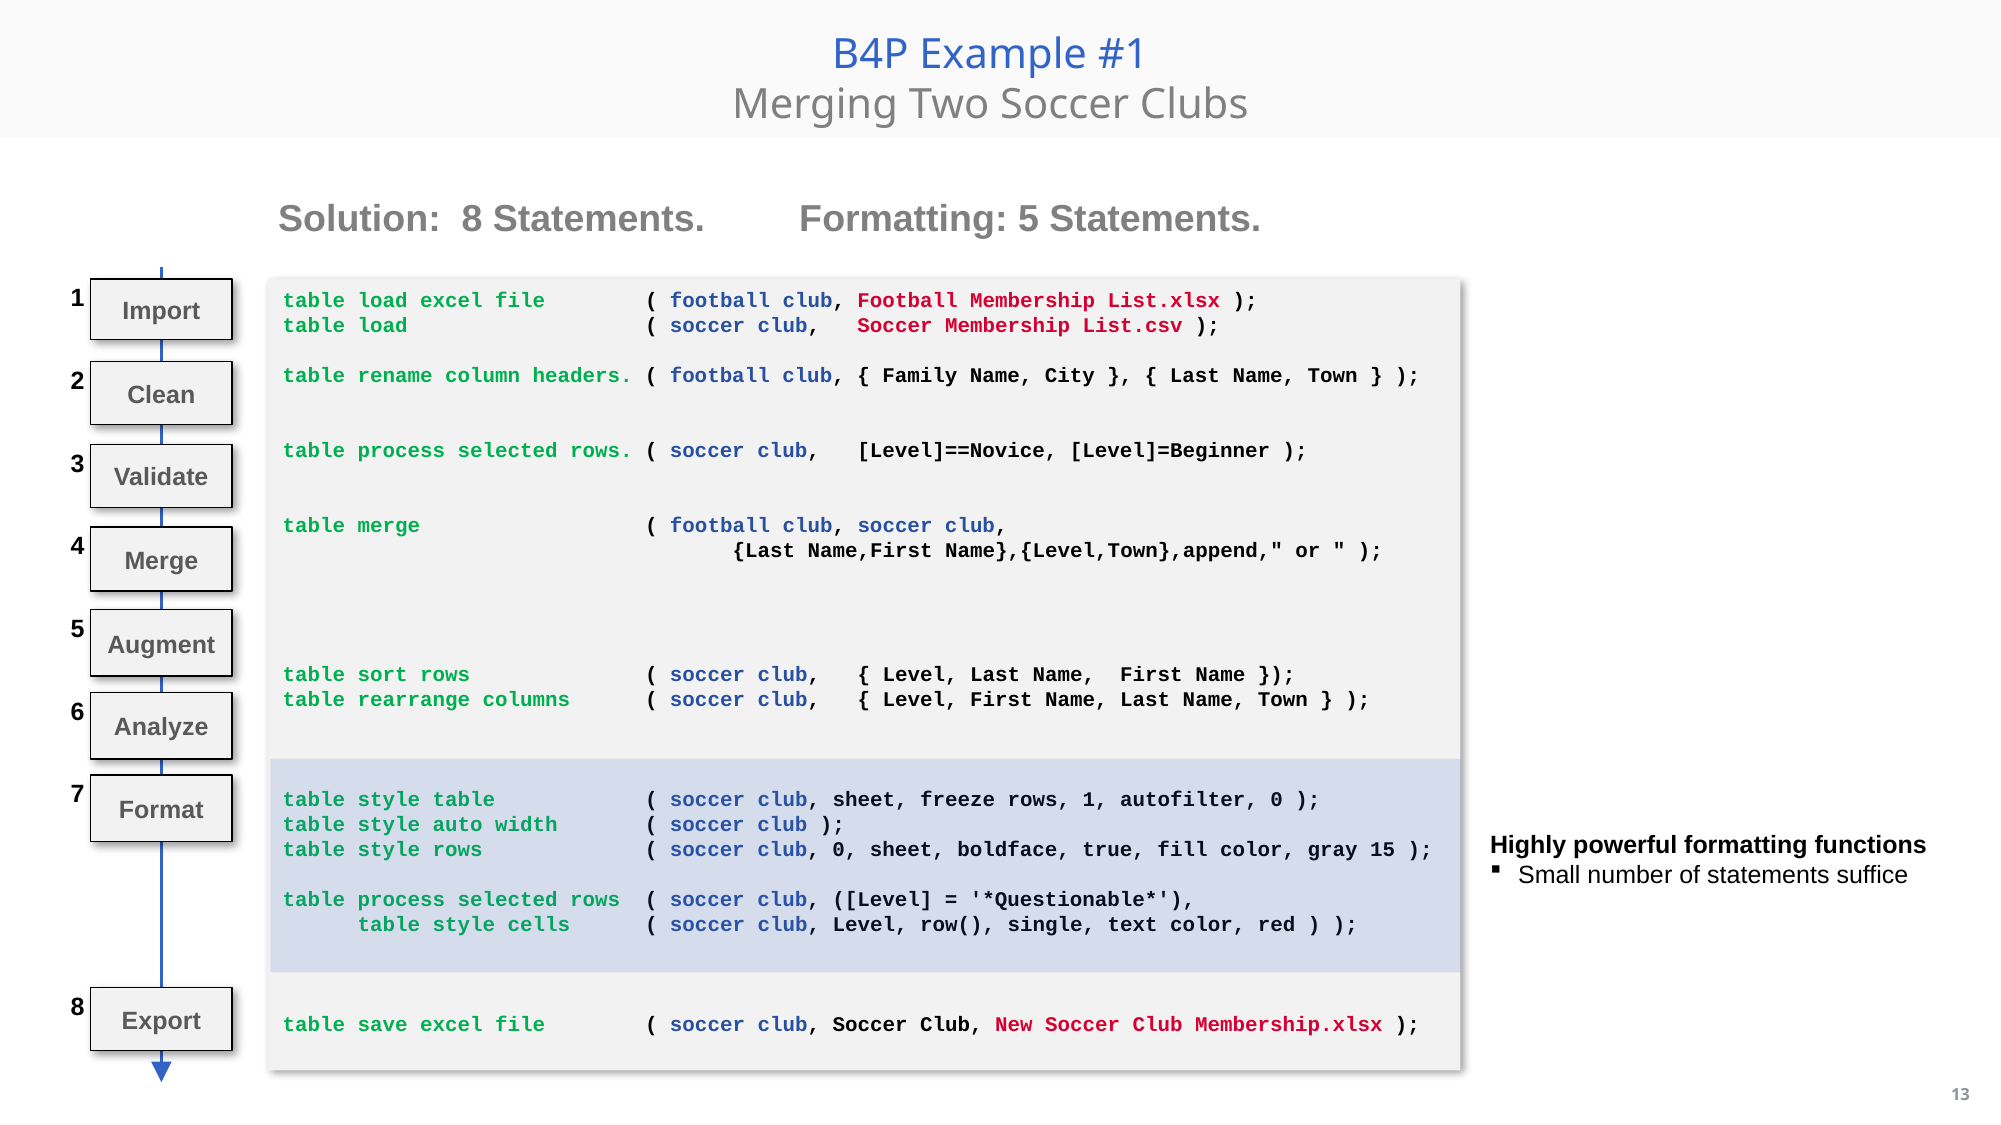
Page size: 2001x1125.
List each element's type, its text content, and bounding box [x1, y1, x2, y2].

text_box 1 [53, 277, 93, 316]
text_box Format [88, 773, 157, 844]
text_box [268, 757, 1463, 974]
text_box Analyze [88, 690, 157, 761]
text_box Format [166, 773, 234, 844]
text_box Augment [166, 608, 234, 678]
text_box Import [166, 277, 234, 342]
text_box 2 [53, 360, 93, 399]
text_box Import [88, 277, 157, 342]
text_box Clean [166, 360, 234, 427]
text_box Highly powerful formatting functions Small number of statements suffice [1482, 820, 1959, 931]
text_box Validate [88, 442, 157, 509]
text_box Solution: 8 Statements. Formatting: 5 Statements. [263, 186, 1815, 246]
text_box 5 [53, 608, 93, 647]
text_box Merge [88, 525, 157, 593]
text_box 6 [53, 690, 93, 730]
text_box Export [88, 986, 157, 1053]
text_box Validate [166, 442, 234, 509]
text_box Analyze [166, 690, 234, 761]
text_box 8 [53, 986, 93, 1025]
text_box 7 [53, 773, 93, 813]
text_box 4 [53, 525, 93, 564]
text_box Clean [88, 360, 157, 427]
text_box 3 [53, 442, 93, 482]
text_box table load excel file ( football club, Football Membership List.xlsx ); table load ( soccer club, Soccer Membership List.csv ); table rename column headers. ( football club, { Family Name, City }, { Last Name, Town } ); table process selected rows. ( soccer club, [Level]==Novice, [Level]=Beginner ); table merge ( football club, soccer club, {Last Name,First Name},{Level,Town},append," or " ); table sort rows ( soccer club, { Level, Last Name, First Name }); table rearrange columns ( soccer club, { Level, First Name, Last Name, Town } ); table style table ( soccer club, sheet, freeze rows, 1, autofilter, 0 ); table style auto width ( soccer club ); table style rows ( soccer club, 0, sheet, boldface, true, fill color, gray 15 ); table process selected rows ( soccer club, ([Level] = '*Questionable*'), table style cells ( soccer club, Level, row(), single, text color, red ) ); table save excel file ( soccer club, Soccer Club, New Soccer Club Membership.xlsx ); [267, 278, 1461, 1071]
text_box Augment [88, 608, 157, 678]
text_box B4P Example #1 Merging Two Soccer Clubs [76, 19, 1920, 137]
text_box Merge [166, 525, 234, 593]
text_box Export [166, 986, 234, 1053]
